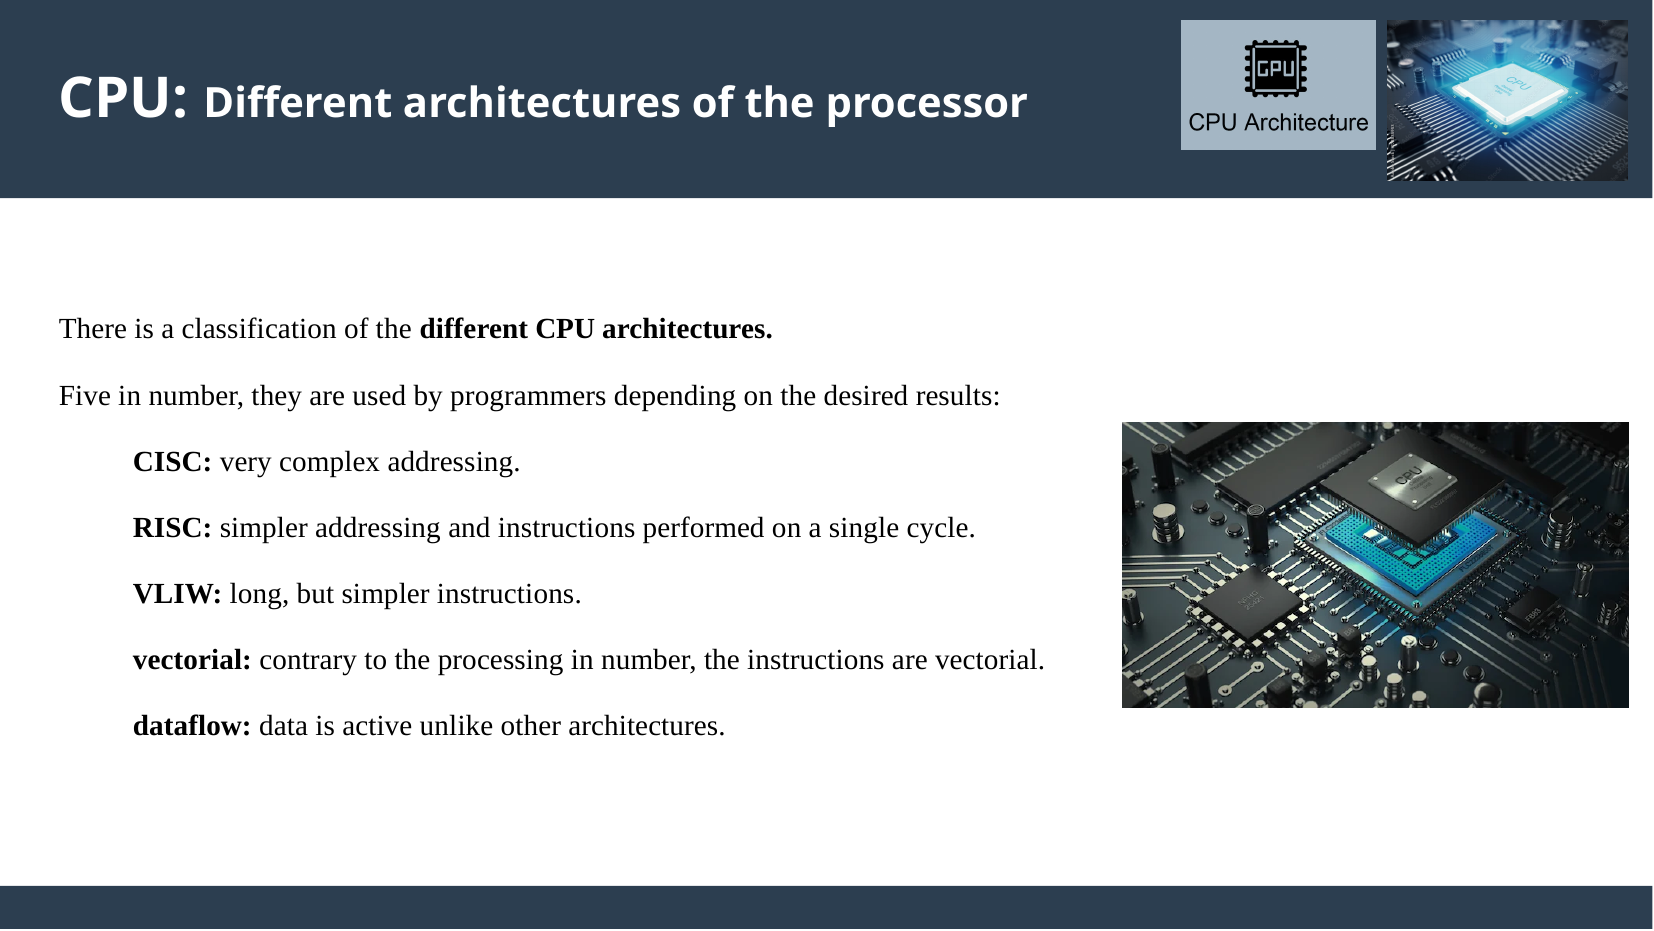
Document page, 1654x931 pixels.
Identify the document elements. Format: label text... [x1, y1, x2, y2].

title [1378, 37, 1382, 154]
list There is a classification of the different CPU architectures. Five in number, they are used by programmers depending on the desired results: CISC: very complex addressing. RISC: simpler addressing and instructions performed on a single cycle. VLIW: long, but simpler instructions. vectorial: contrary to the processing in number, the instructions are vectorial. dataflow: data is active unlike other architectures. [59, 243, 1594, 863]
picture [1180, 20, 1376, 150]
title CPU: Different architectures of the processor [59, 37, 1176, 154]
picture [1387, 20, 1628, 181]
picture [1121, 422, 1630, 708]
